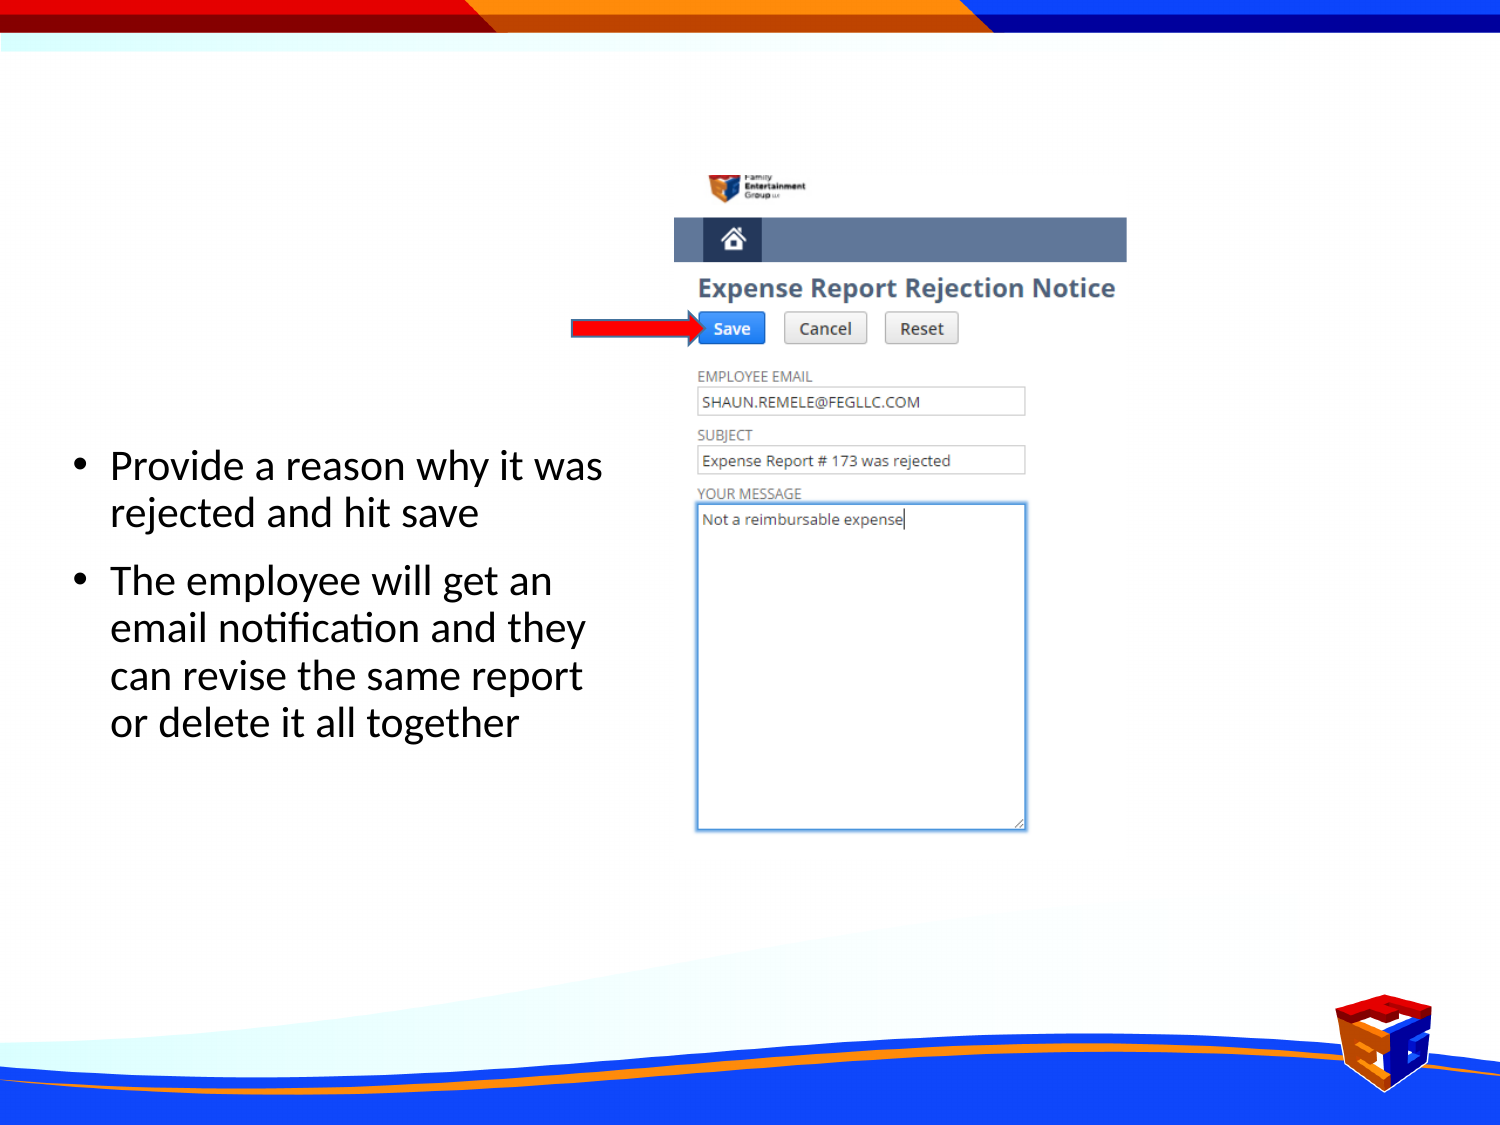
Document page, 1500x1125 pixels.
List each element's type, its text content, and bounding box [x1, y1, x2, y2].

text_box Provide a reason why it was rejected and hit save The employee will get an email notification and they can revise the same report or delete it all together [57, 434, 639, 549]
text_box [570, 319, 650, 338]
picture [0, 0, 1500, 1125]
